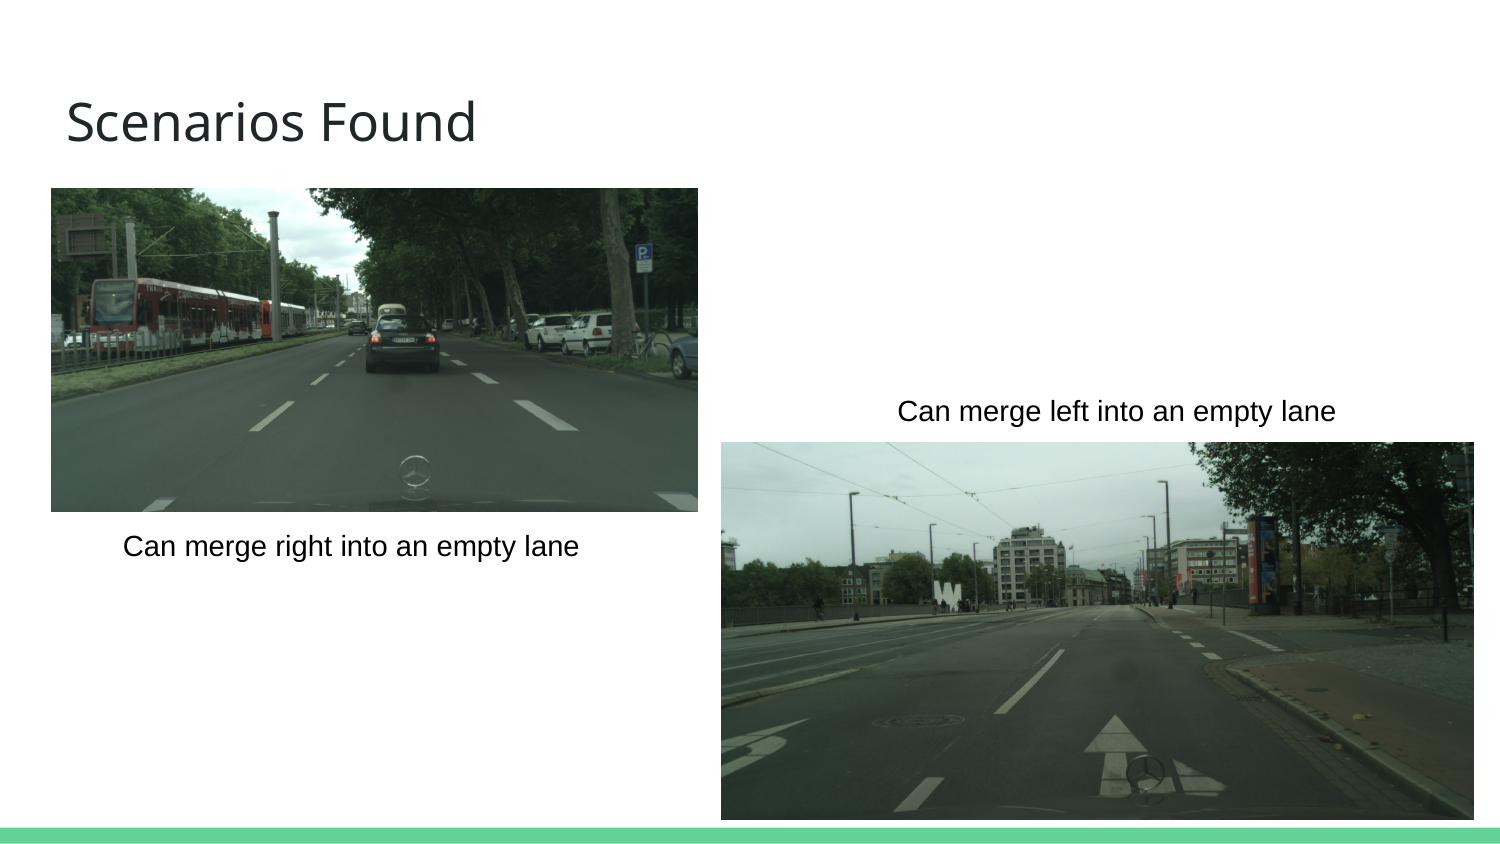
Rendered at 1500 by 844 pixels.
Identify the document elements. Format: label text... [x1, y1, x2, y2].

picture [50, 188, 698, 513]
text_box Can merge right into an empty lane [107, 521, 616, 577]
title Scenarios Found [51, 72, 1449, 167]
text_box Can merge left into an empty lane [882, 377, 1363, 441]
picture [720, 442, 1475, 820]
